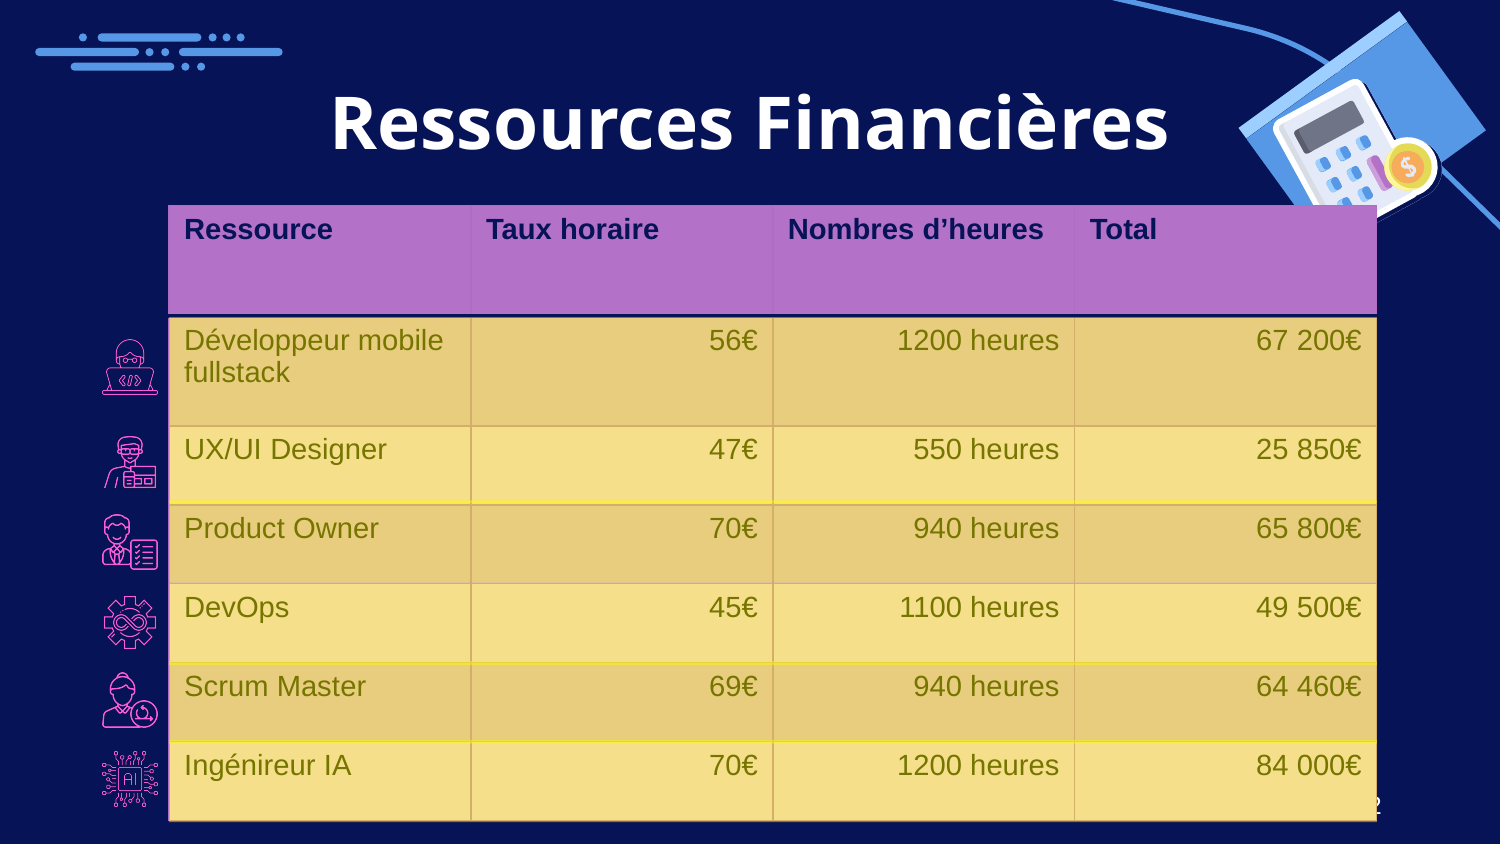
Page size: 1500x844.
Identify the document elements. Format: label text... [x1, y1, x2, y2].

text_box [1248, 34, 1476, 224]
picture [101, 672, 158, 729]
table_header Total [1075, 206, 1376, 314]
table_header Taux horaire [472, 206, 772, 314]
text_box [167, 498, 1379, 581]
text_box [1290, 82, 1427, 221]
slide_number 12 [1059, 782, 1397, 828]
table_header Ressource [170, 206, 470, 314]
text_box [167, 659, 1379, 738]
title Ressources Financières [118, 72, 1243, 167]
text_box [167, 315, 1379, 420]
picture [101, 751, 158, 807]
table_header Nombres d’heures [774, 206, 1074, 314]
text_box [167, 738, 1379, 824]
picture [101, 339, 158, 395]
picture [101, 433, 158, 490]
text_box [167, 581, 1379, 659]
picture [101, 594, 158, 651]
text_box [167, 420, 1379, 498]
picture [101, 513, 158, 570]
